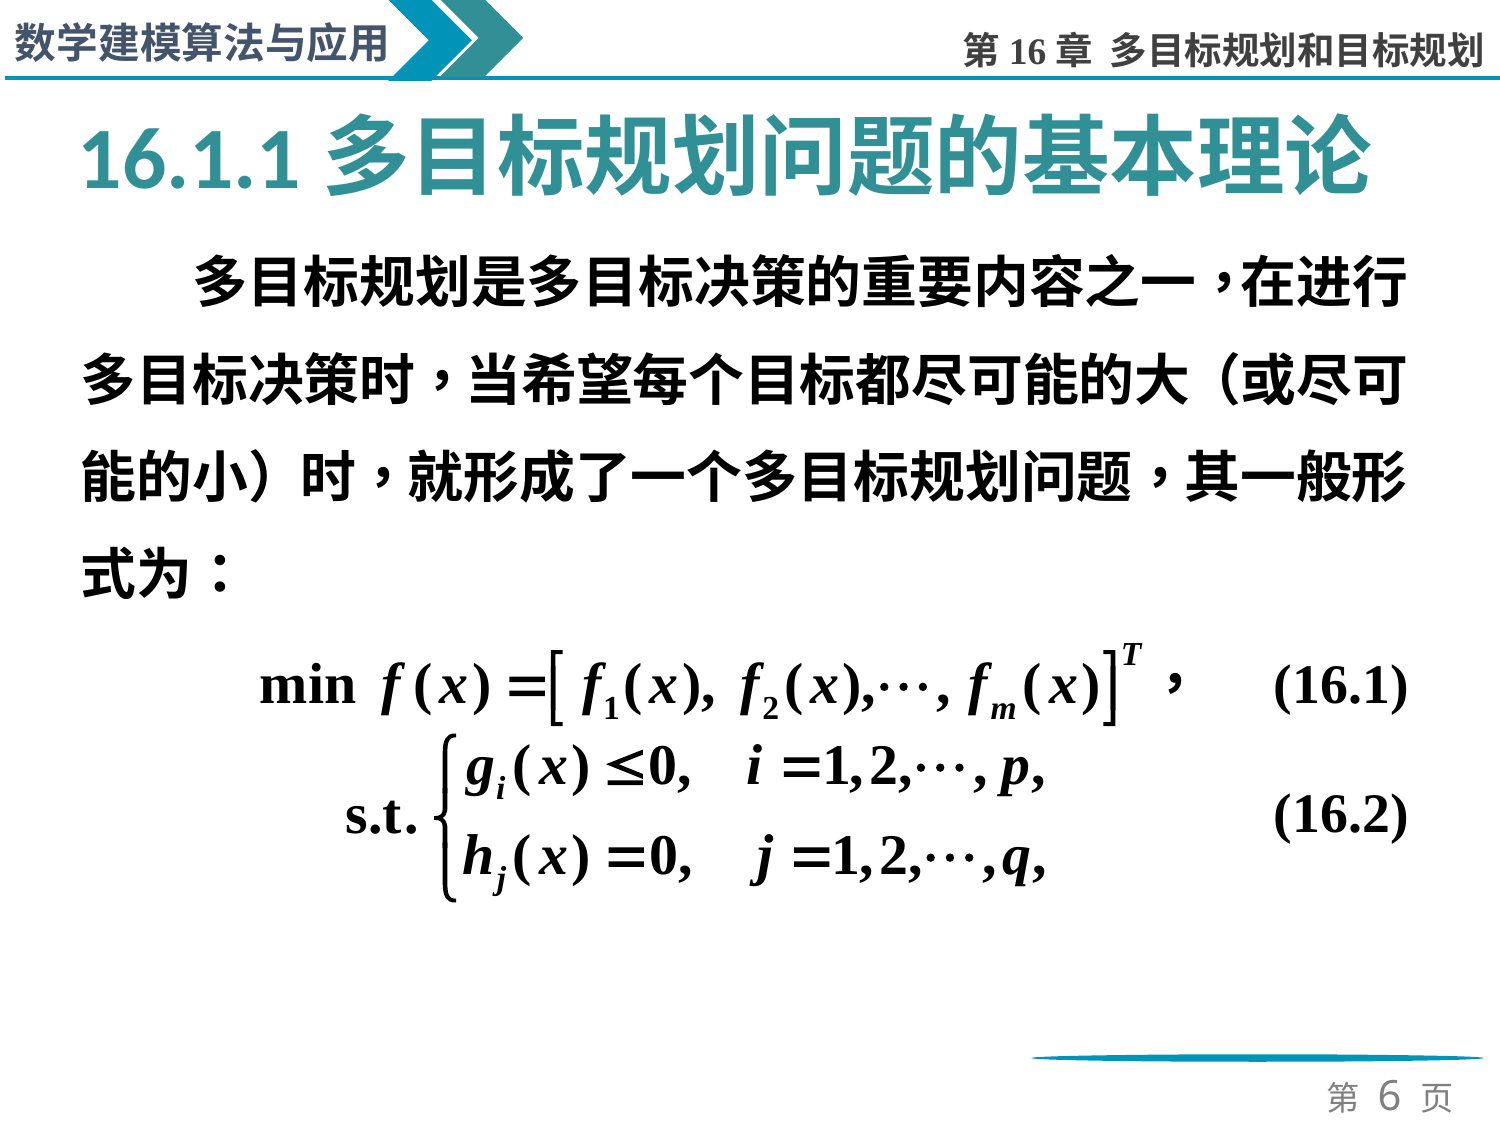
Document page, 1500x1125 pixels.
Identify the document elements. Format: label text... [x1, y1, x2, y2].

text_box 16.1.1多目标规划问题的基本理论 [63, 94, 1500, 214]
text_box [80, 245, 1407, 1005]
